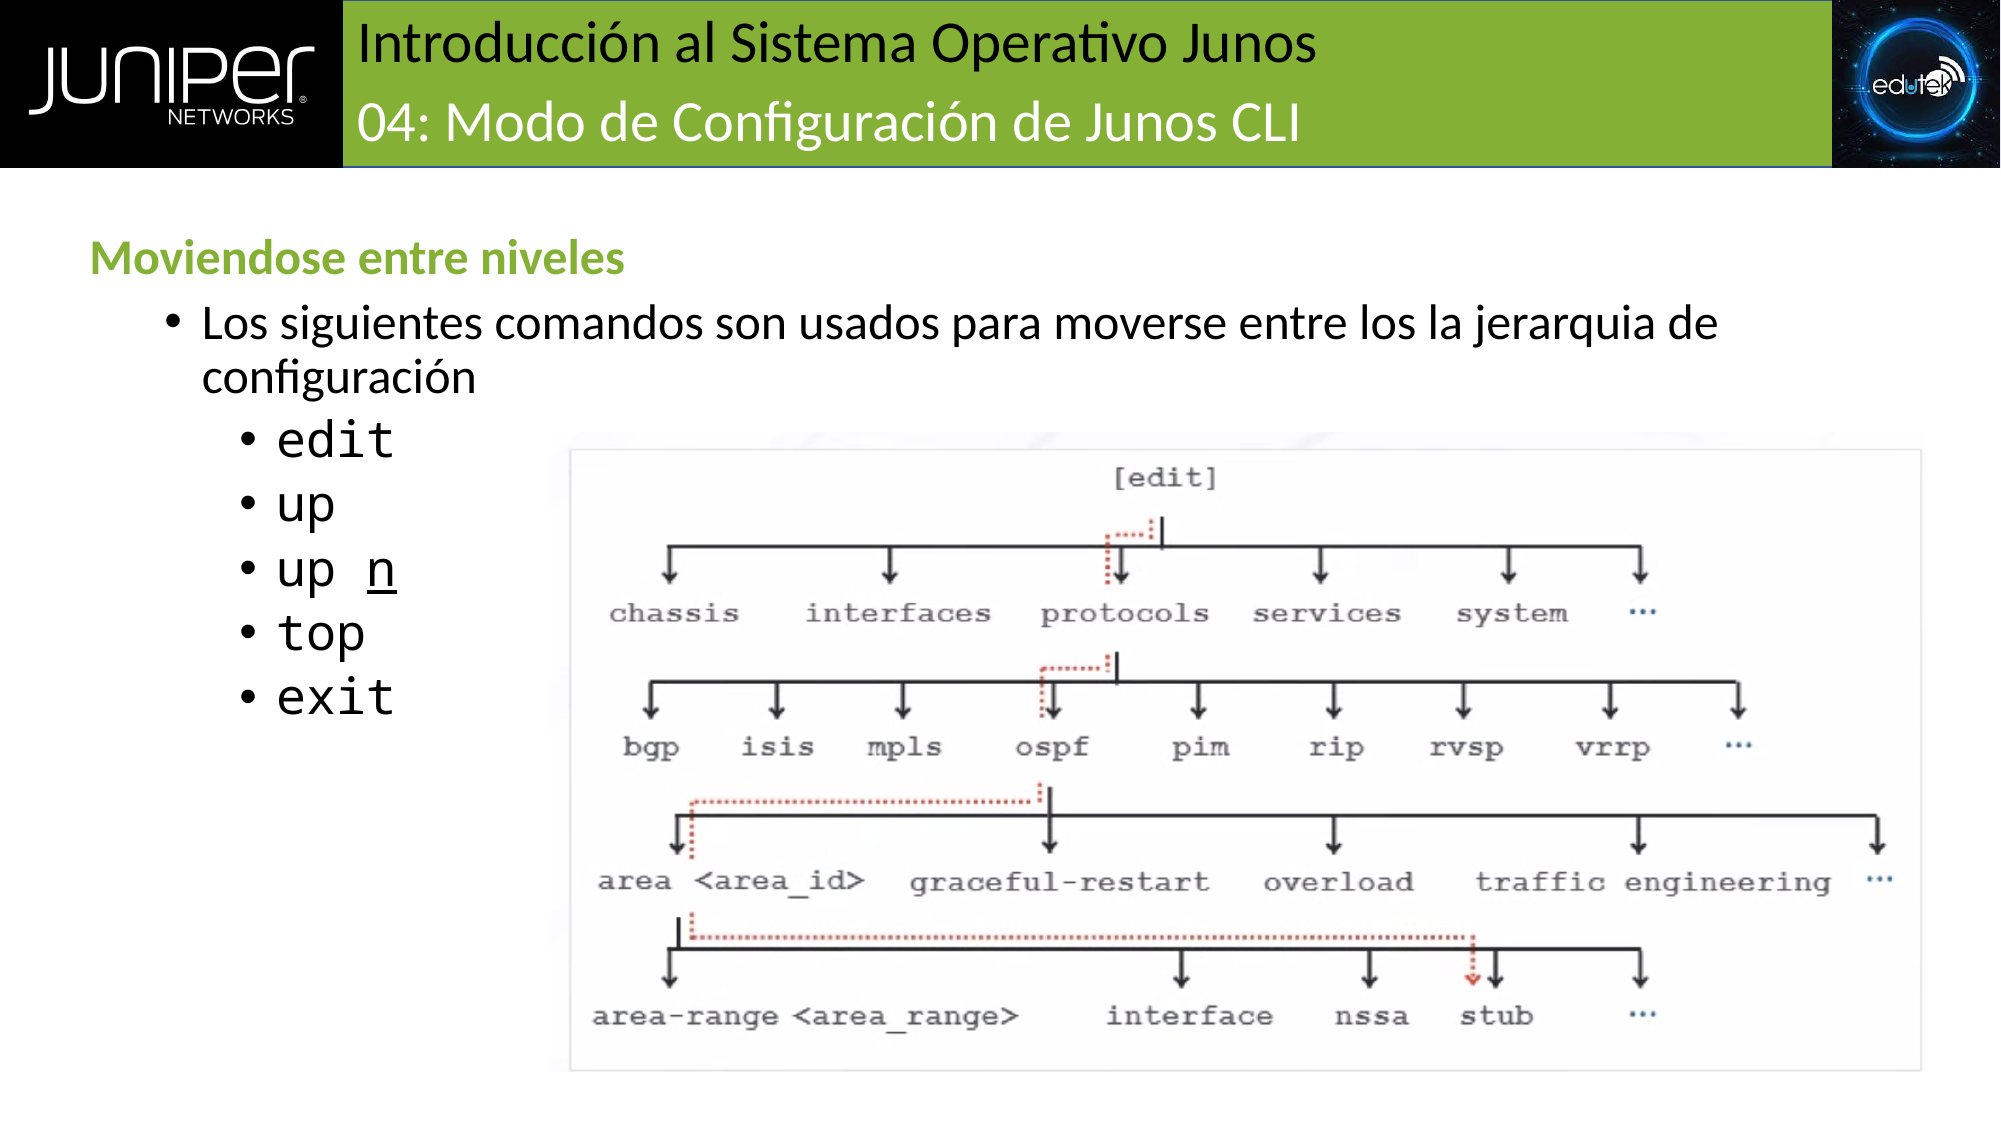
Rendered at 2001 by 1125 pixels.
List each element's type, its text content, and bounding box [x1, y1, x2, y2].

list Moviendose entre niveles Los siguientes comandos son usados para moverse entre los la jerarquia de configuración edit up up n top exit [74, 224, 1926, 938]
list 04: Modo de Configuración de Junos CLI [342, 83, 1606, 168]
title Introducción al Sistema Operativo Junos [342, 3, 2000, 84]
picture [1832, 84, 2000, 168]
picture [551, 432, 1926, 1072]
picture [0, 0, 343, 168]
